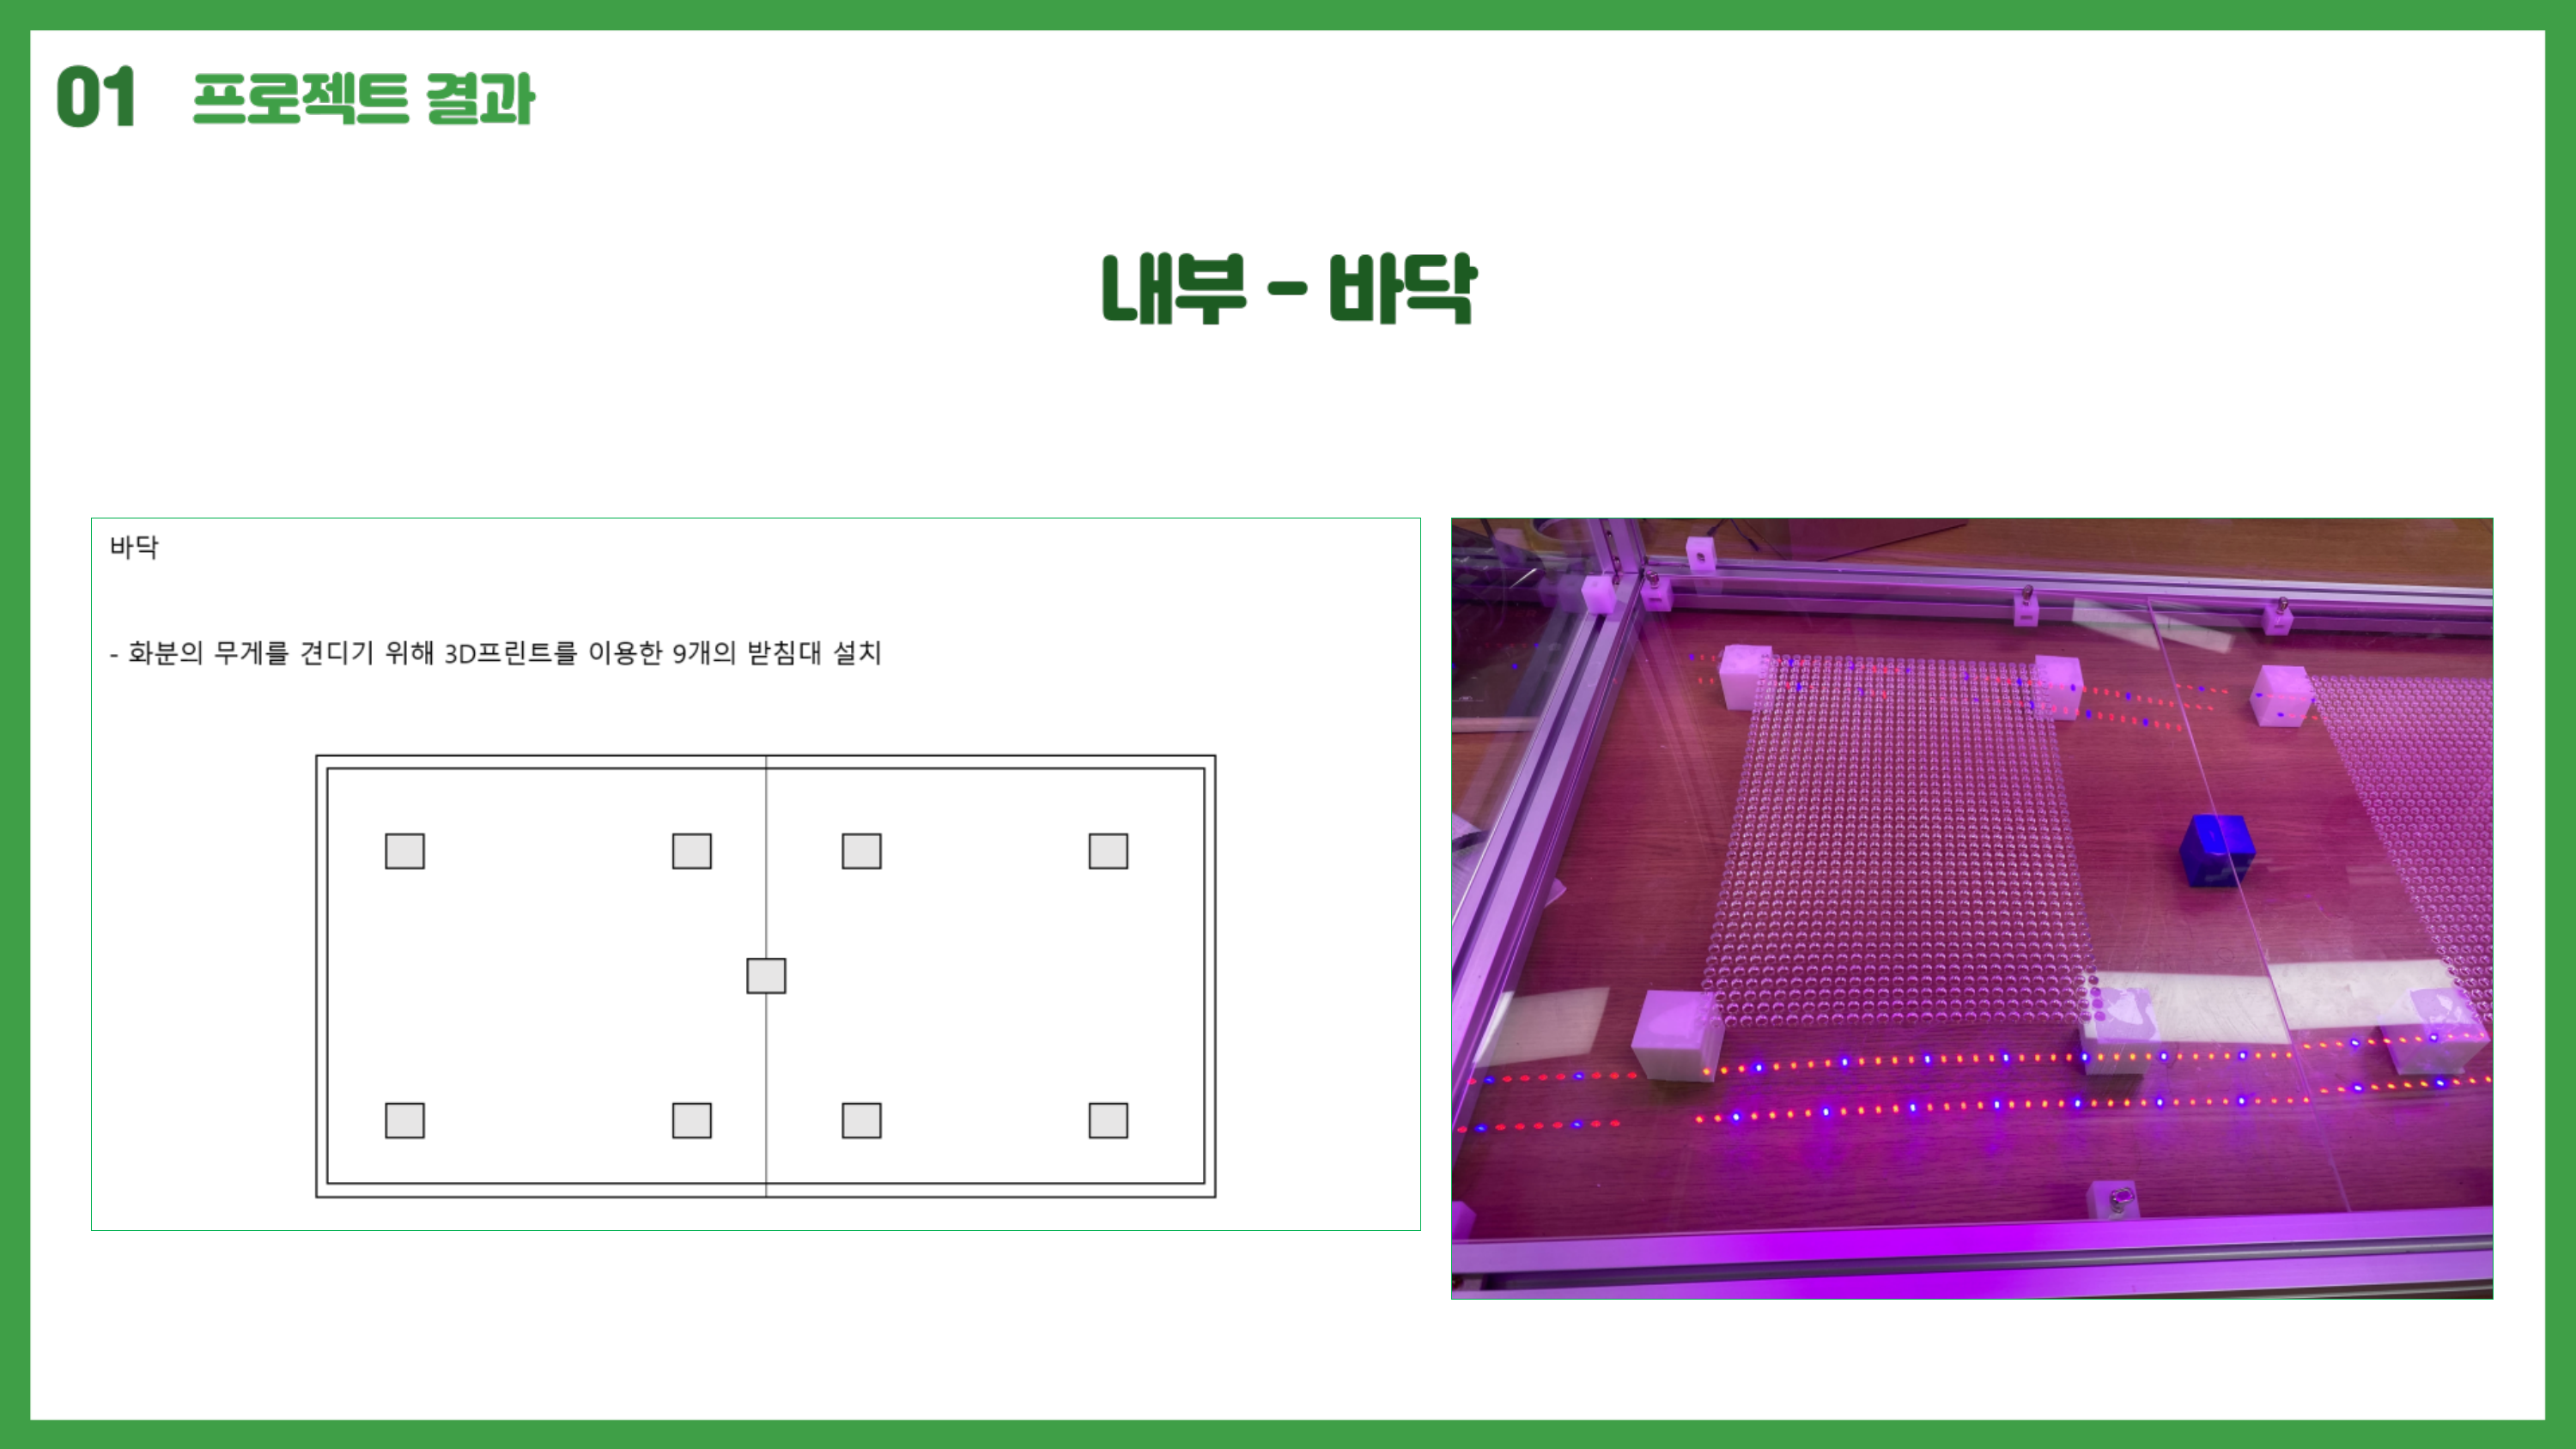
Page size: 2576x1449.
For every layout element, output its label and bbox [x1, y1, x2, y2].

picture [44, 34, 178, 169]
picture [184, 52, 562, 155]
text_box [91, 518, 1421, 1232]
text_box [1451, 518, 2494, 1300]
text_box [0, 0, 2576, 1449]
picture [464, 224, 1514, 362]
